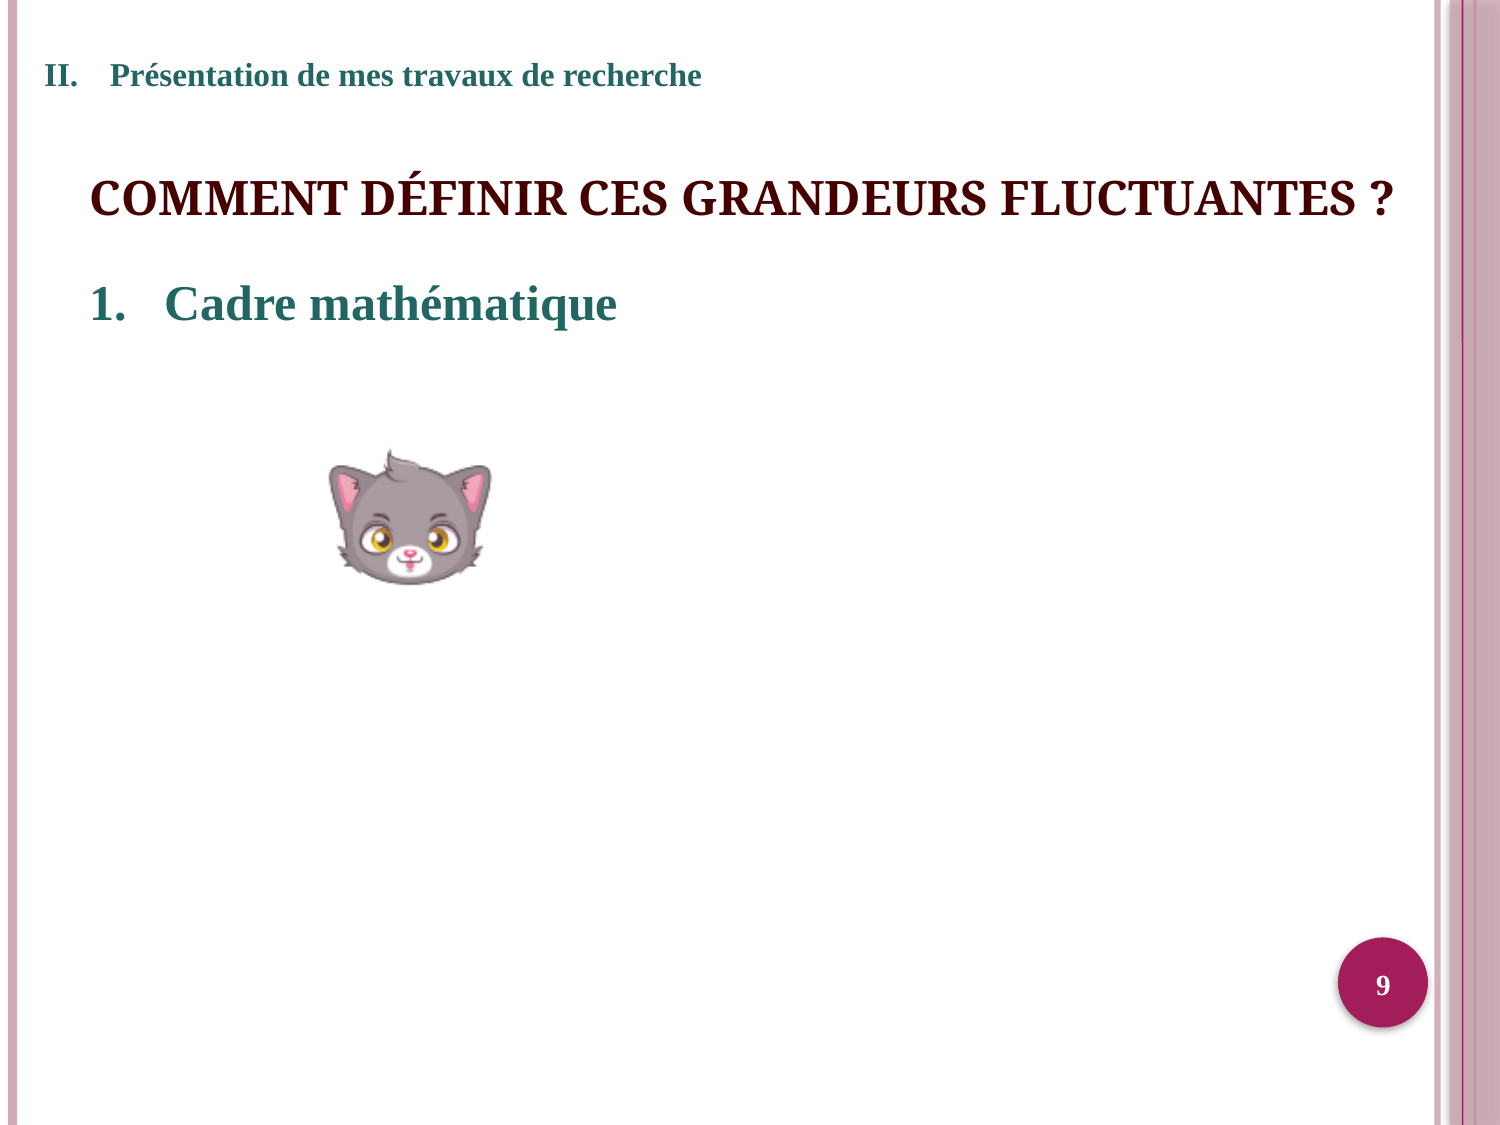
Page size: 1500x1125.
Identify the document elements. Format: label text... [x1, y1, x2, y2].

slide_number 9 [1333, 940, 1434, 1027]
picture [324, 443, 506, 587]
list 1. Cadre mathématique [75, 262, 1300, 1062]
footer Présentation de mes travaux de recherche [29, 42, 1022, 103]
title Comment définir ces grandeurs fluctuantes ? [75, 125, 1424, 233]
